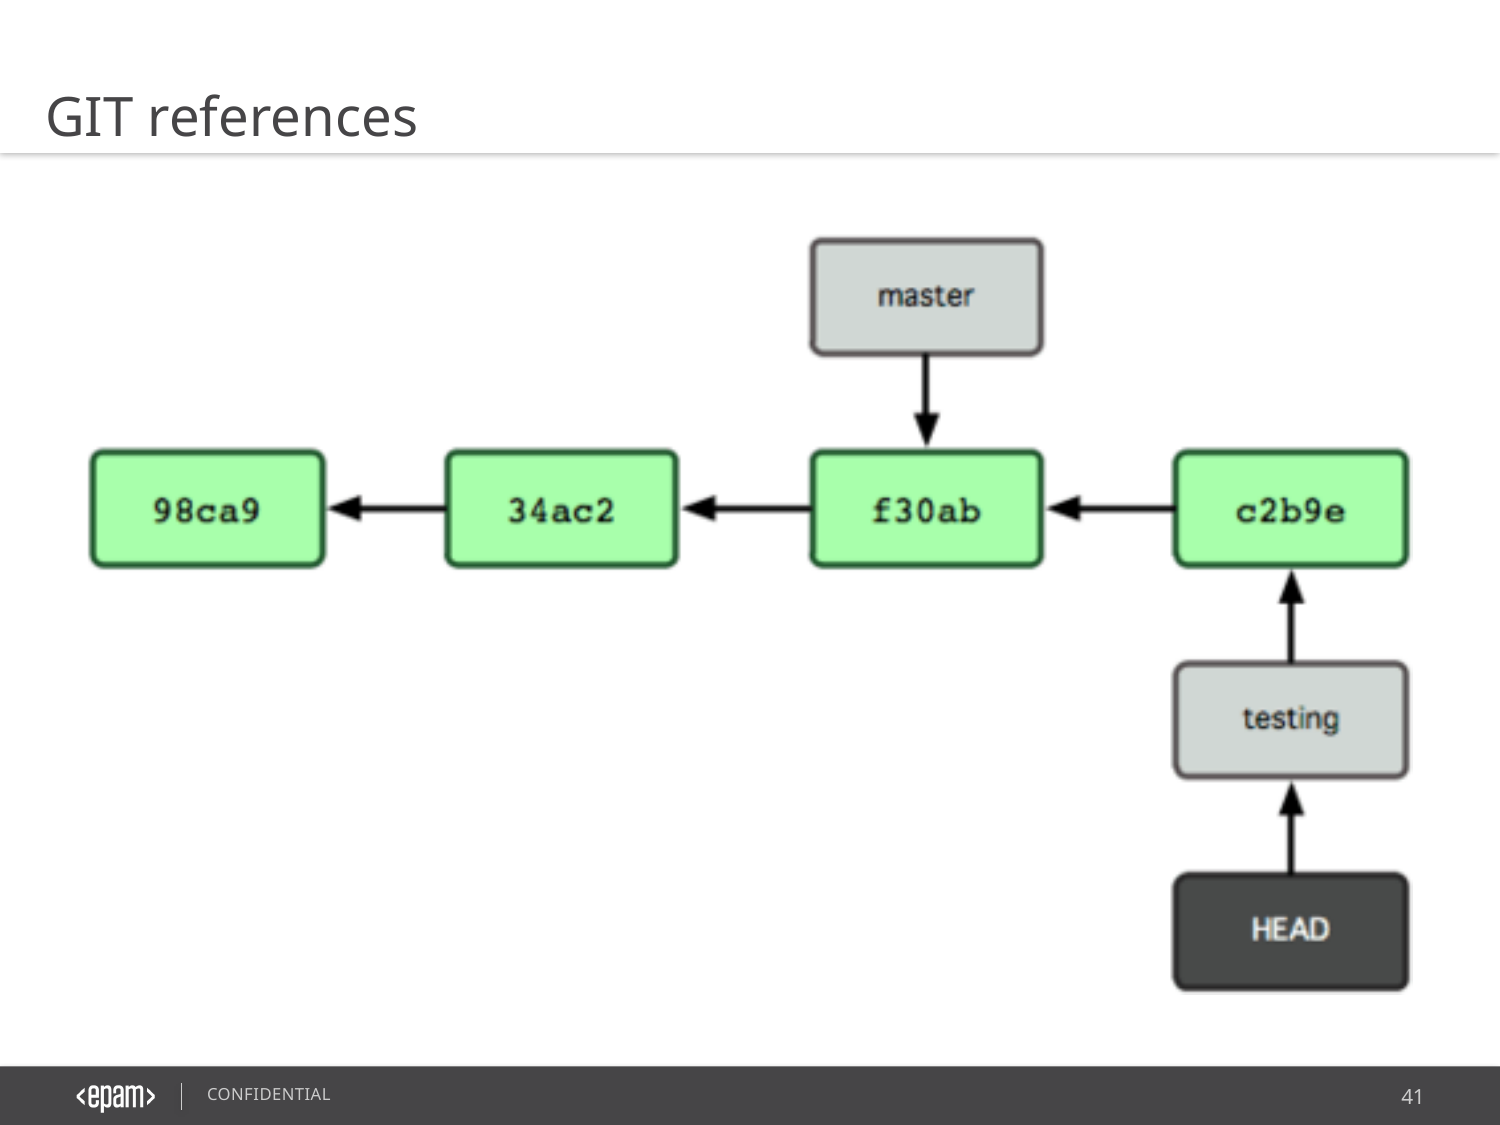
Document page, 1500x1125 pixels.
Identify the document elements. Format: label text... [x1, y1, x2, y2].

picture [86, 233, 1413, 995]
picture [76, 1085, 155, 1113]
list GIT references [0, 0, 1500, 153]
